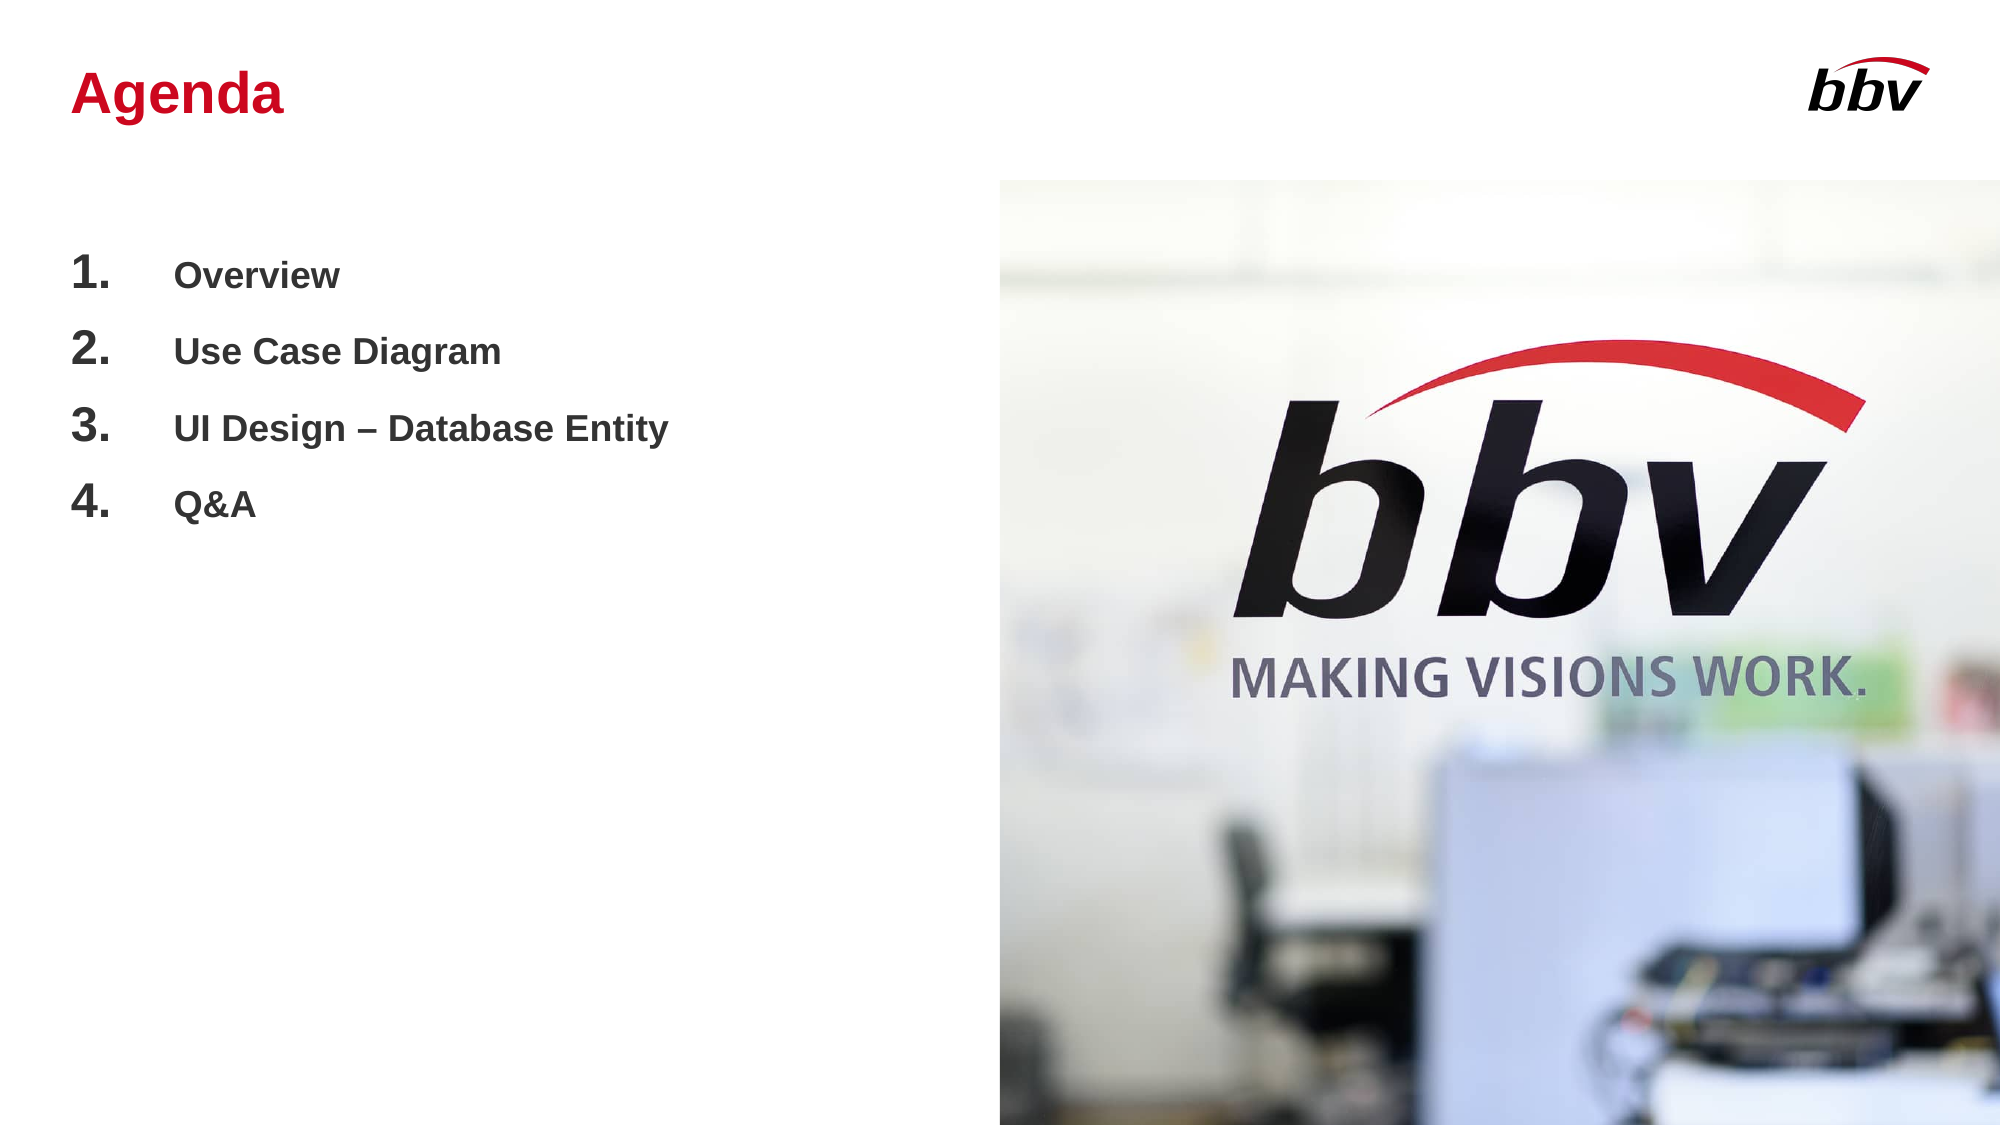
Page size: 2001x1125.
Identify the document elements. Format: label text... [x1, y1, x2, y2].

picture [999, 179, 2000, 1125]
list Overview Use Case Diagram UI Design – Database Entity Q&A [70, 250, 930, 1055]
title Agenda [70, 0, 1666, 181]
picture [1808, 57, 1930, 111]
